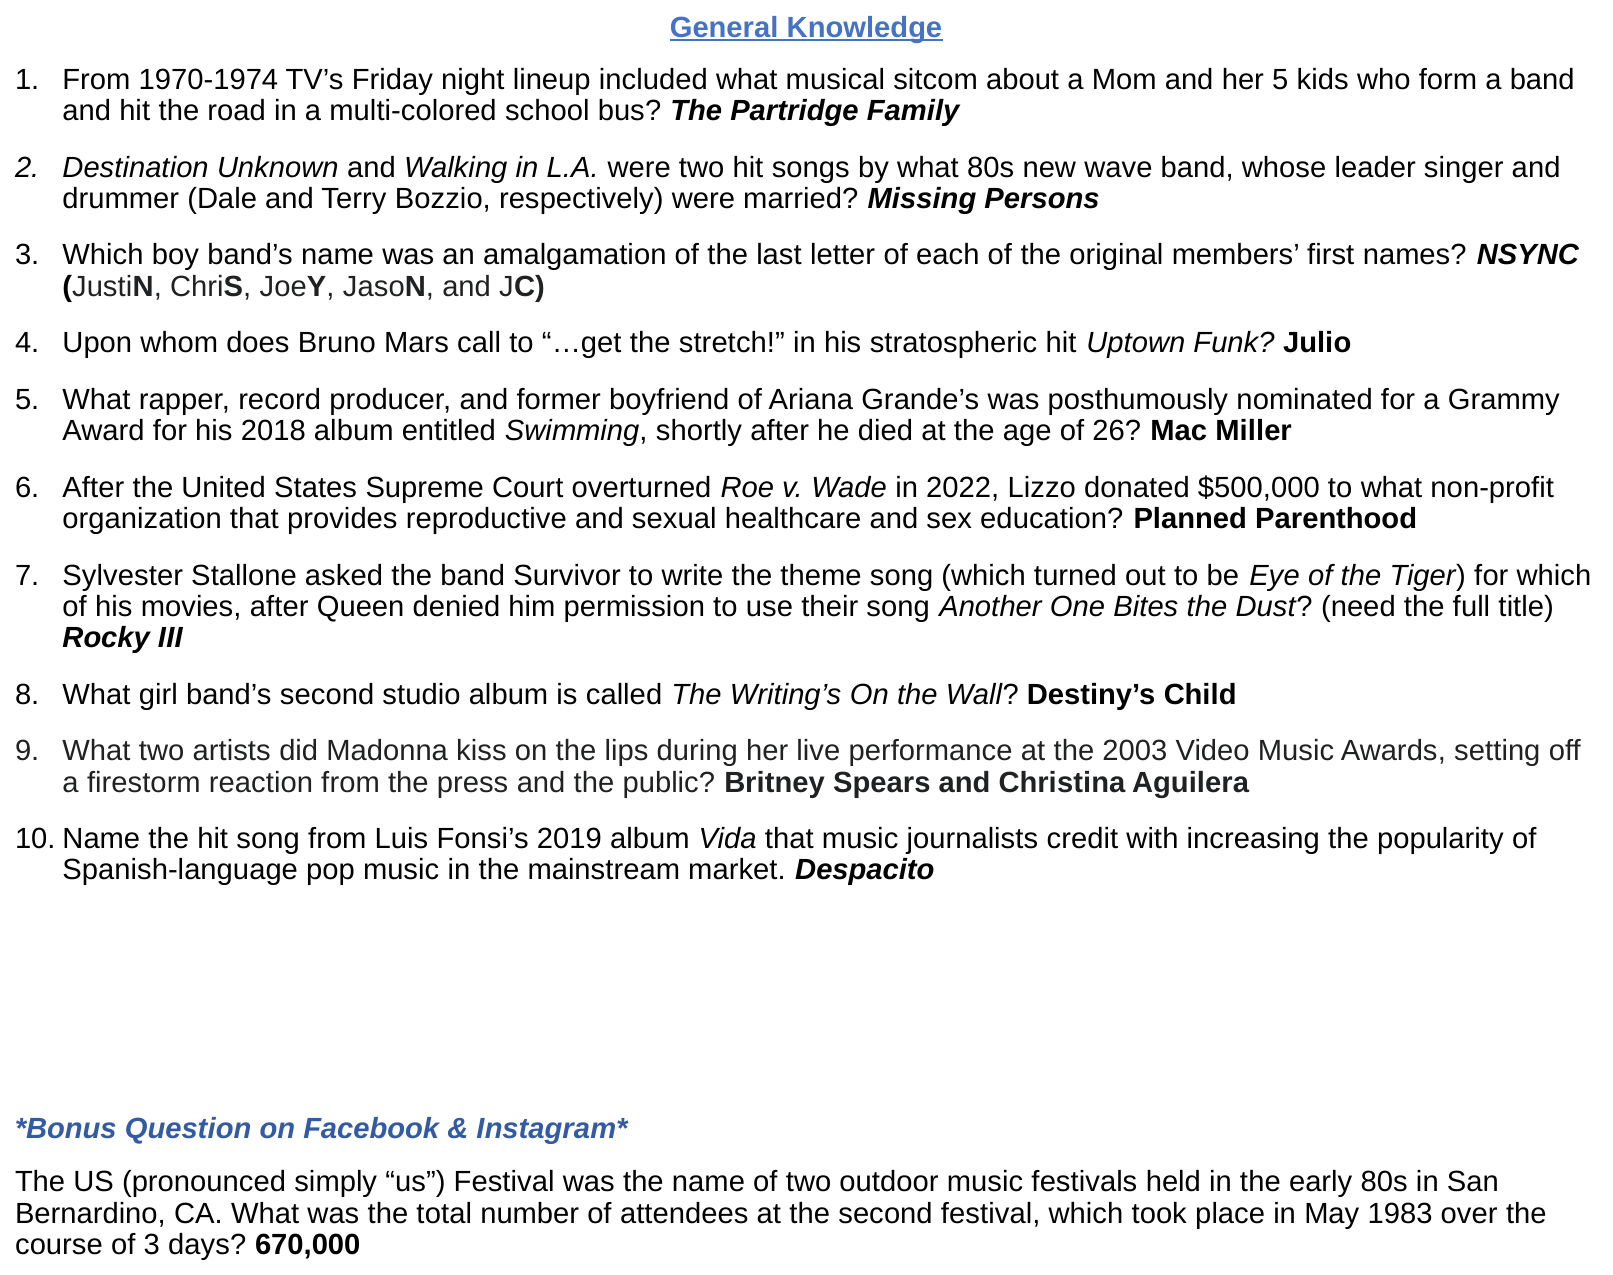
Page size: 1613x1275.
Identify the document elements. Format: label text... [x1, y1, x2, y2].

list From 1970-1974 TV’s Friday night lineup included what musical sitcom about a Mom and her 5 kids who form a band and hit the road in a multi-colored school bus? The Partridge Family Destination Unknown and Walking in L.A. were two hit songs by what 80s new wave band, whose leader singer and drummer (Dale and Terry Bozzio, respectively) were married? Missing Persons Which boy band’s name was an amalgamation of the last letter of each of the original members’ first names? NSYNC (JustiN, ChriS, JoeY, JasoN, and JC) Upon whom does Bruno Mars call to “…get the stretch!” in his stratospheric hit Uptown Funk? Julio What rapper, record producer, and former boyfriend of Ariana Grande’s was posthumously nominated for a Grammy Award for his 2018 album entitled Swimming, shortly after he died at the age of 26? Mac Miller After the United States Supreme Court overturned Roe v. Wade in 2022, Lizzo donated $500,000 to what non-profit organization that provides reproductive and sexual healthcare and sex education? Planned Parenthood Sylvester Stallone asked the band Survivor to write the theme song (which turned out to be Eye of the Tiger) for which of his movies, after Queen denied him permission to use their song Another One Bites the Dust? (need the full title) Rocky III What girl band’s second studio album is called The Writing’s On the Wall? Destiny’s Child What two artists did Madonna kiss on the lips during her live performance at the 2003 Video Music Awards, setting off a firestorm reaction from the press and the public? Britney Spears and Christina Aguilera Name the hit song from Luis Fonsi’s 2019 album Vida that music journalists credit with increasing the popularity of Spanish-language pop music in the mainstream market. Despacito [0, 56, 1613, 1103]
list The US (pronounced simply “us”) Festival was the name of two outdoor music festivals held in the early 80s in San Bernardino, CA. What was the total number of attendees at the second festival, which took place in May 1983 over the course of 3 days? 670,000 [0, 1159, 1613, 1275]
title General Knowledge [0, 0, 1613, 56]
